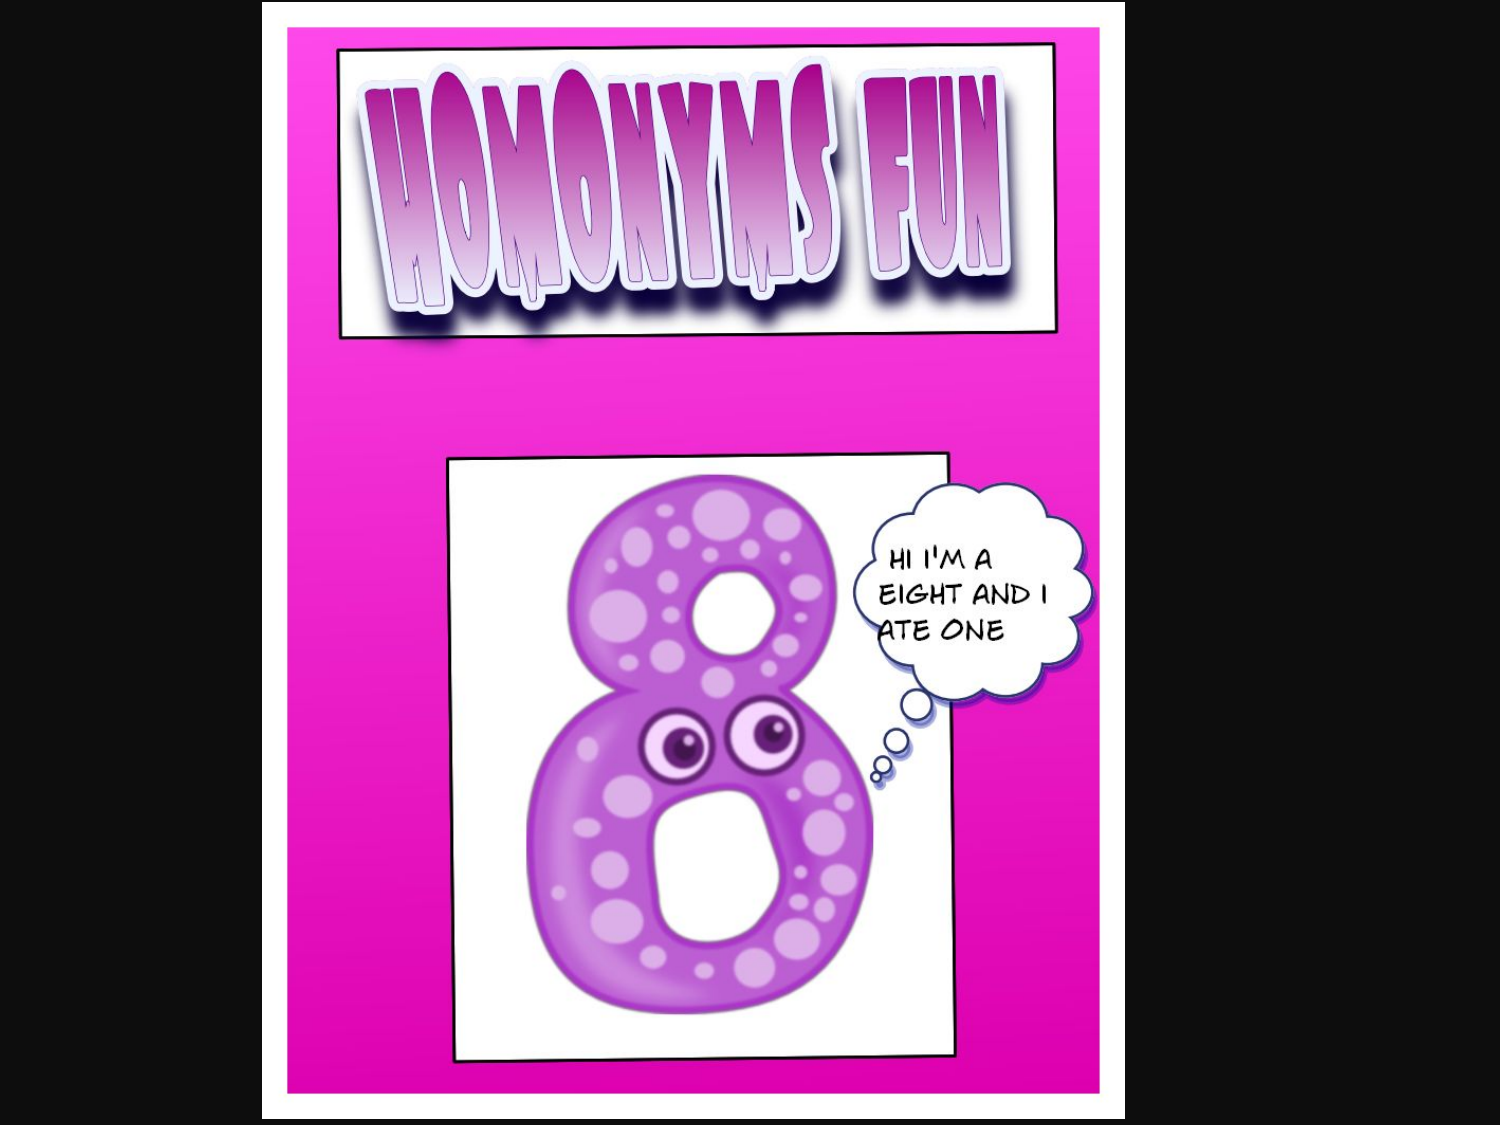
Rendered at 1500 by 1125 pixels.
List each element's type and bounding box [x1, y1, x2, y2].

list [262, 2, 1126, 1120]
